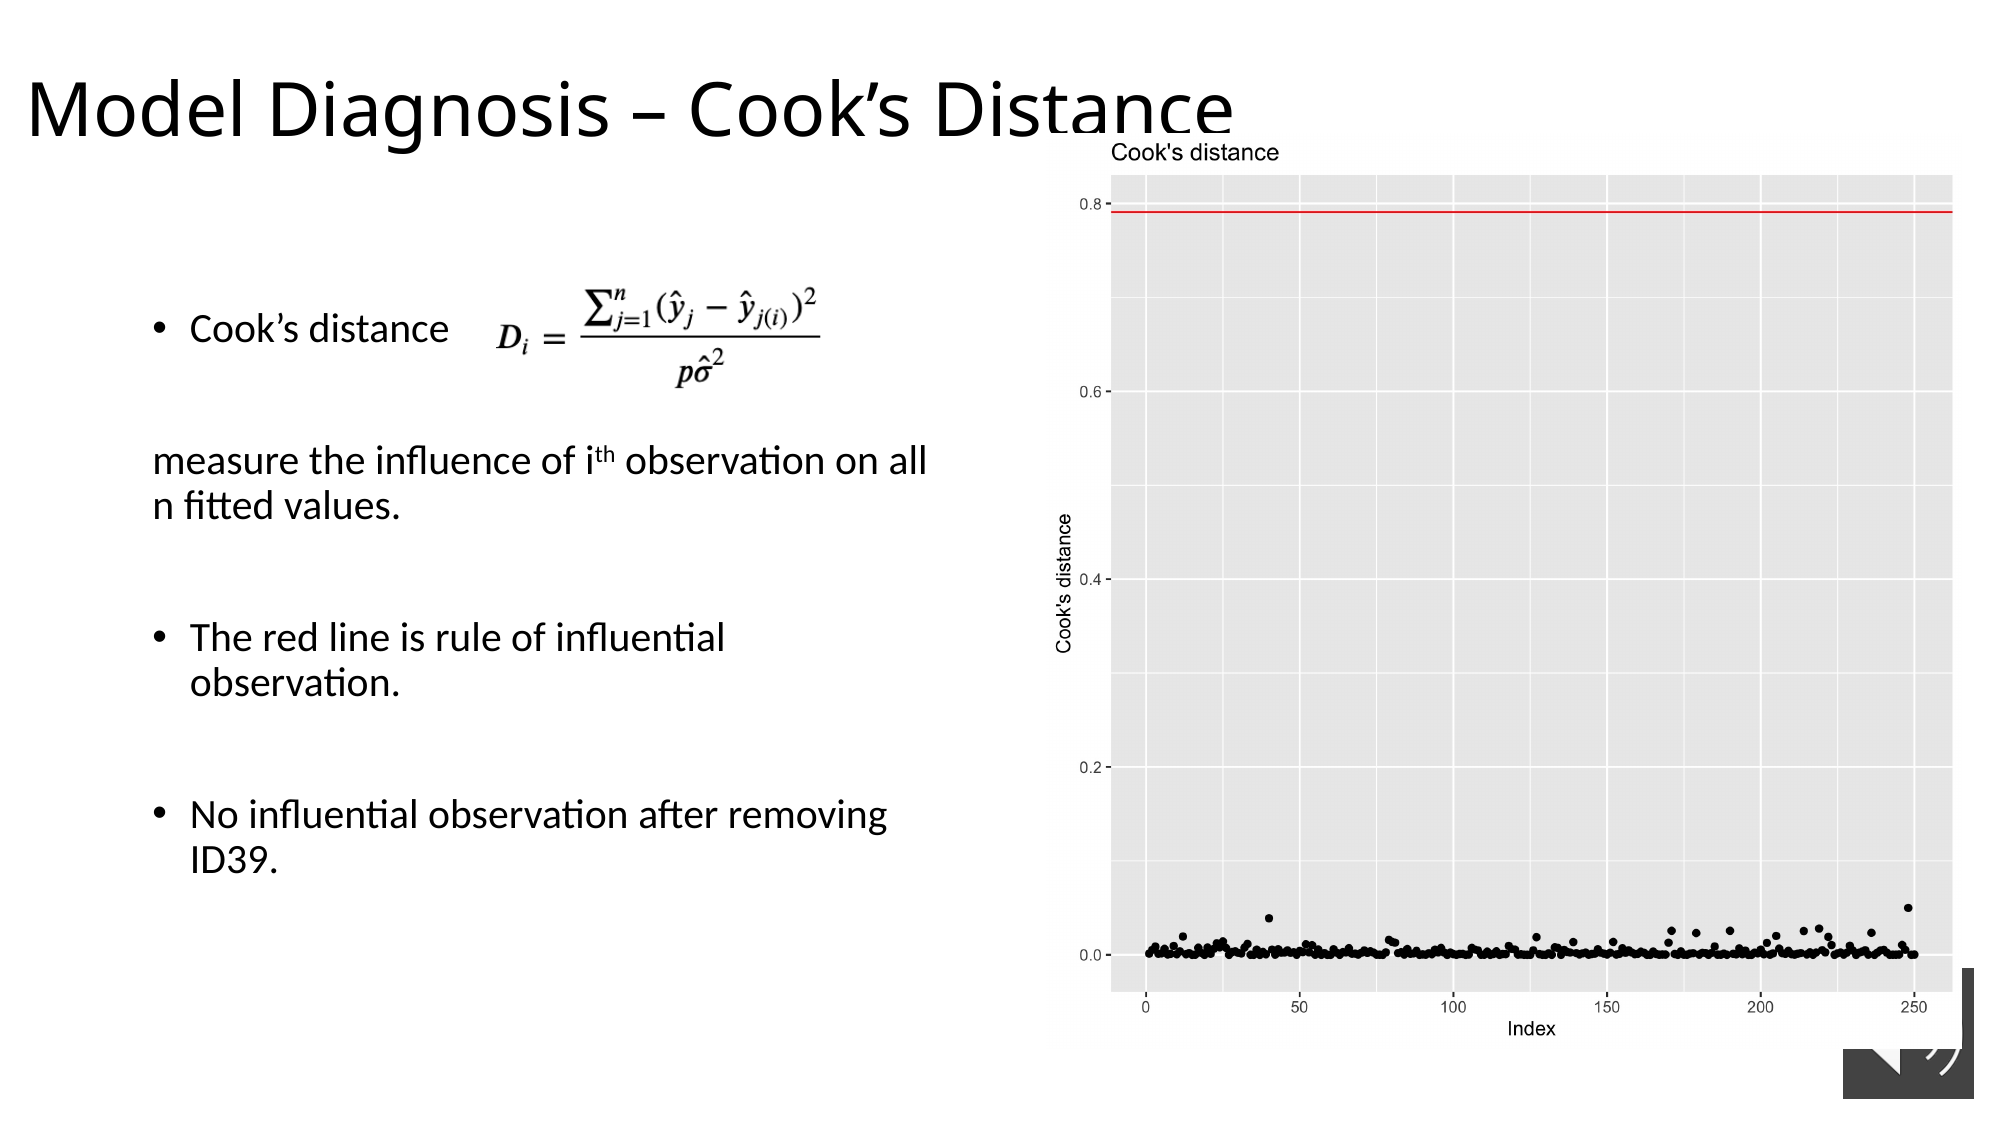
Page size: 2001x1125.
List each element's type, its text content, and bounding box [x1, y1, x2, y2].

text_box Model Diagnosis – Cook’s Distance [10, 2, 1736, 221]
picture [496, 277, 838, 390]
list Cook’s distance measure the influence of ith observation on all n fitted values. The red line is rule of influential observation. No influential observation after removing ID39. [137, 299, 945, 1014]
picture [1046, 133, 1975, 1100]
